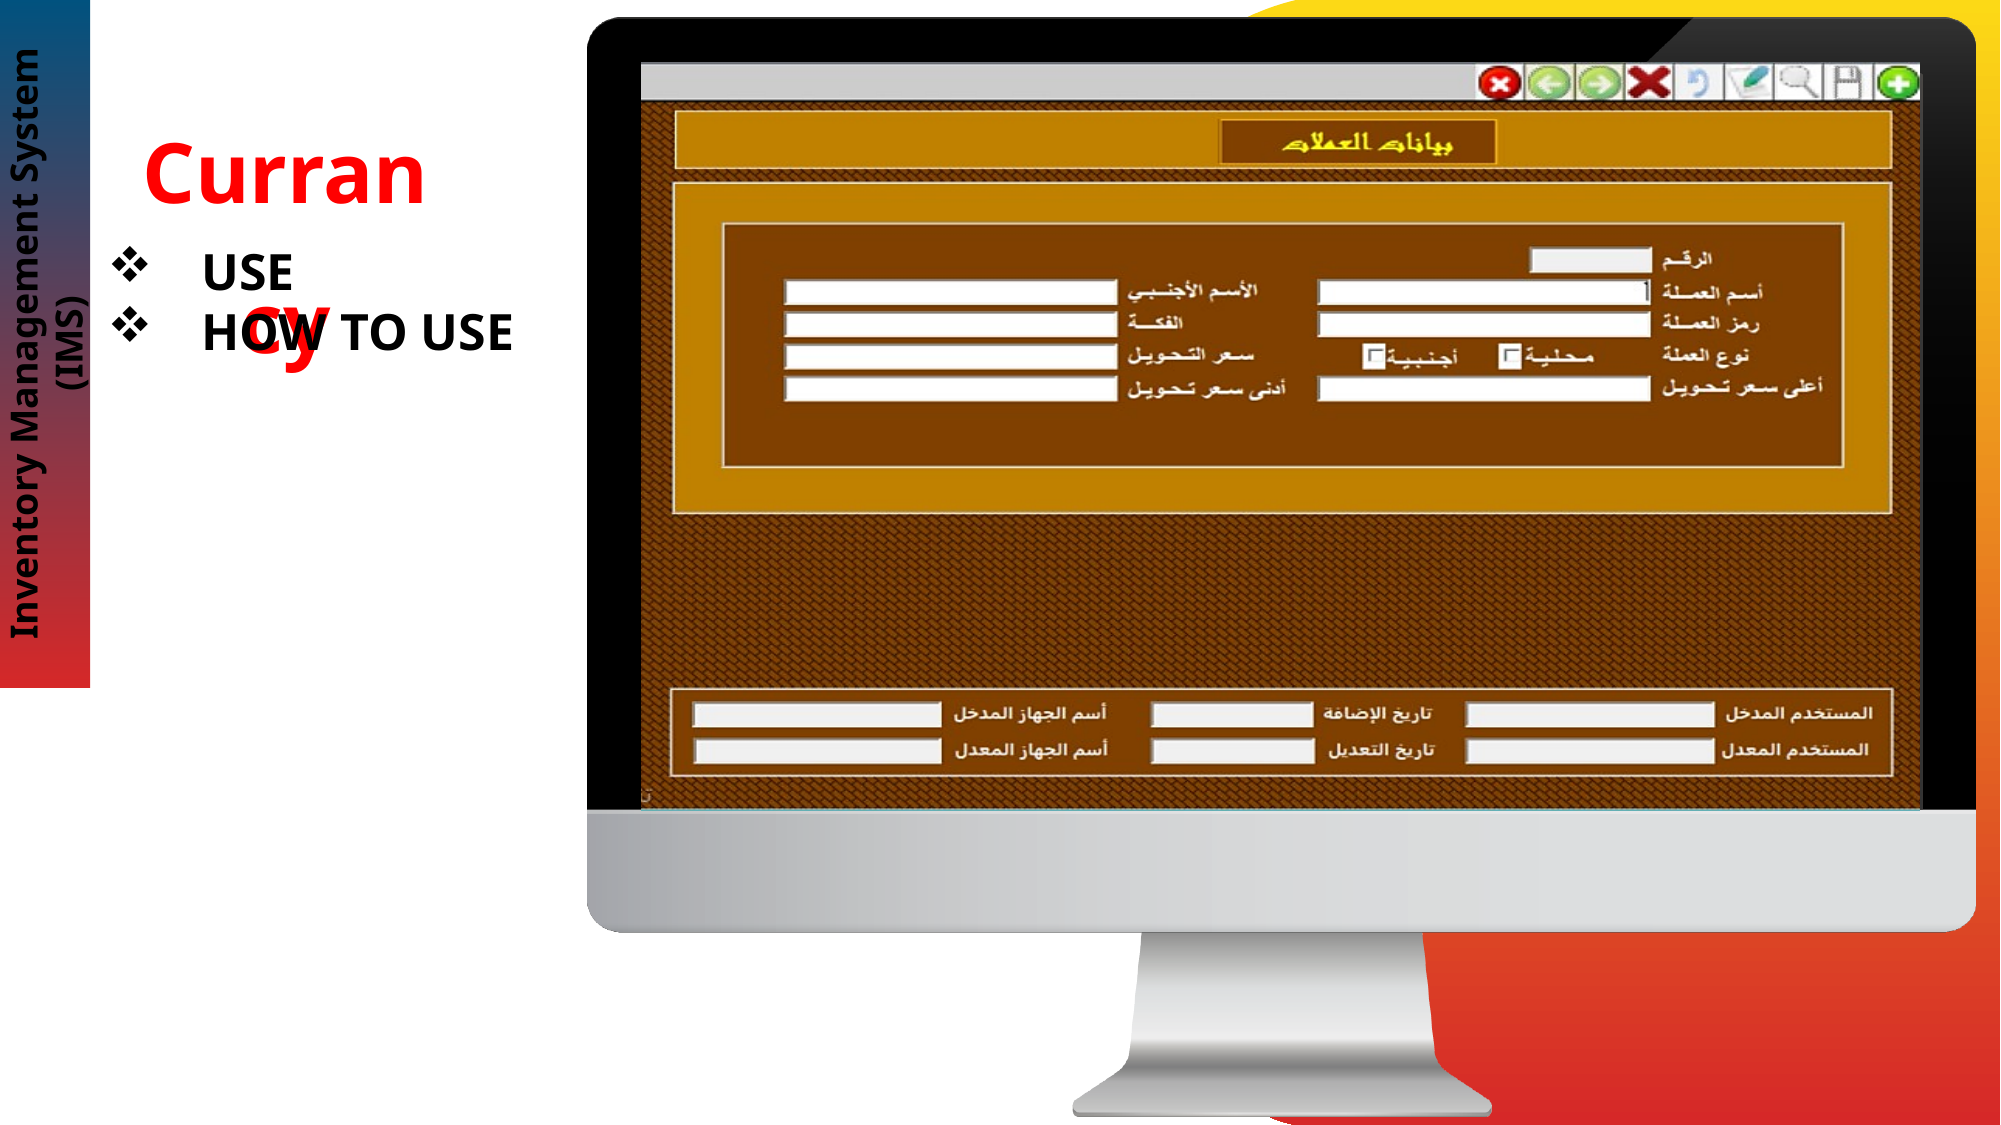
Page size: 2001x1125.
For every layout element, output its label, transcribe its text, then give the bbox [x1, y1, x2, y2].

text_box [1245, 0, 2000, 1125]
text_box Currancy [112, 368, 459, 378]
text_box Inventory Management System (IMS) [0, 0, 91, 688]
picture [587, 17, 1976, 1117]
text_box Currancy [112, 62, 459, 233]
text_box USE HOW TO USE [93, 233, 587, 368]
